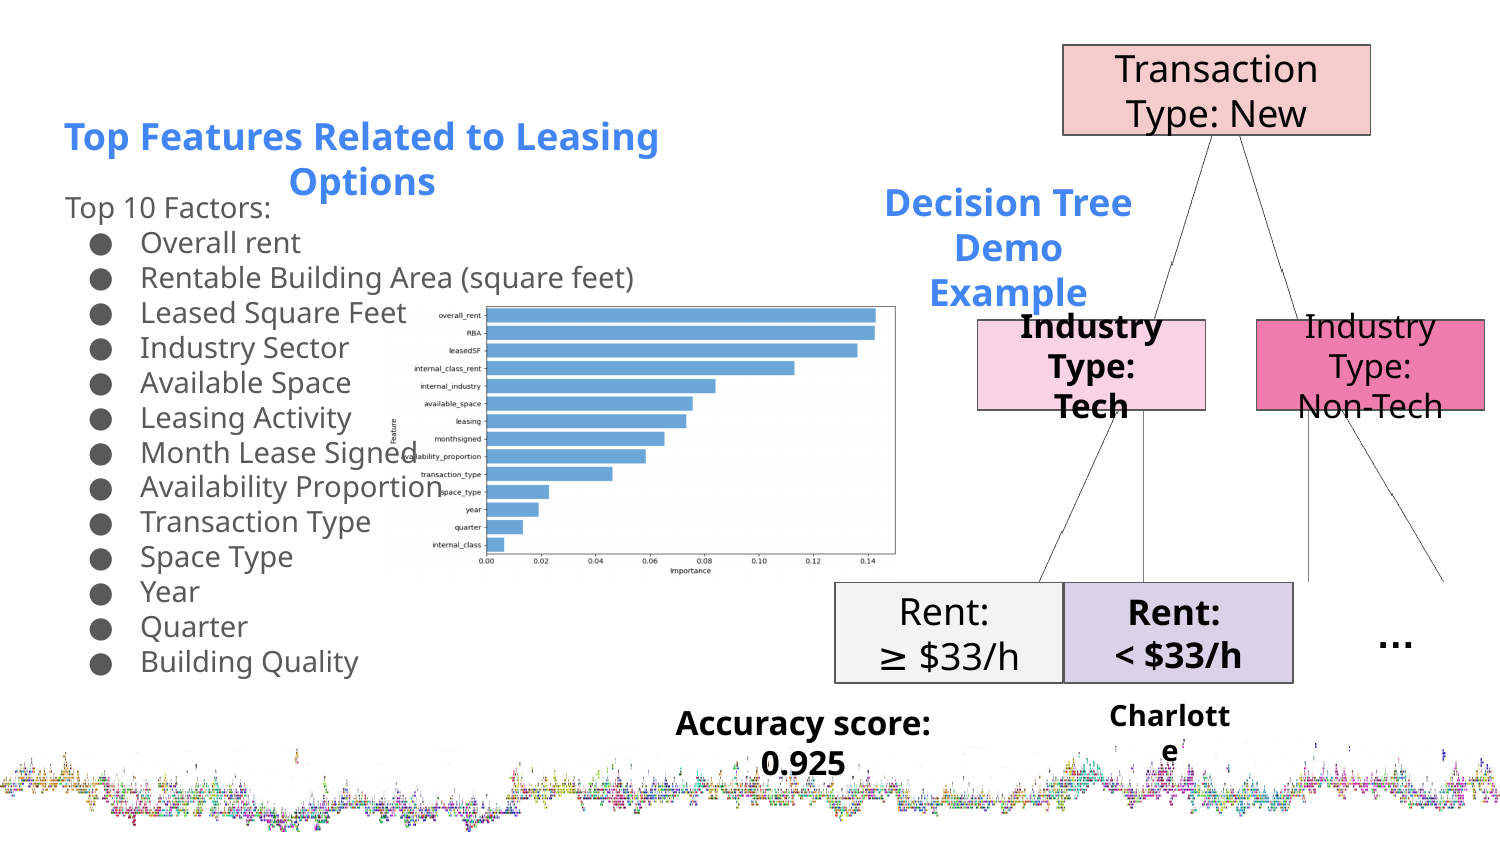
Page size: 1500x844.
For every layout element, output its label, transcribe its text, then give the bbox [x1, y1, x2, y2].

picture [385, 44, 1500, 676]
text_box Top 10 Factors: Overall rent Rentable Building Area (square feet) Leased Square Feet Industry Sector Available Space Leasing Activity Month Lease Signed Availability Proportion Transaction Type Space Type Year Quarter Building Quality [50, 174, 674, 729]
text_box Top Features Related to Leasing Options [14, 98, 711, 219]
text_box Charlotte [1089, 683, 1251, 737]
picture [0, 739, 1500, 832]
text_box Accuracy score: 0.925 [631, 687, 976, 737]
